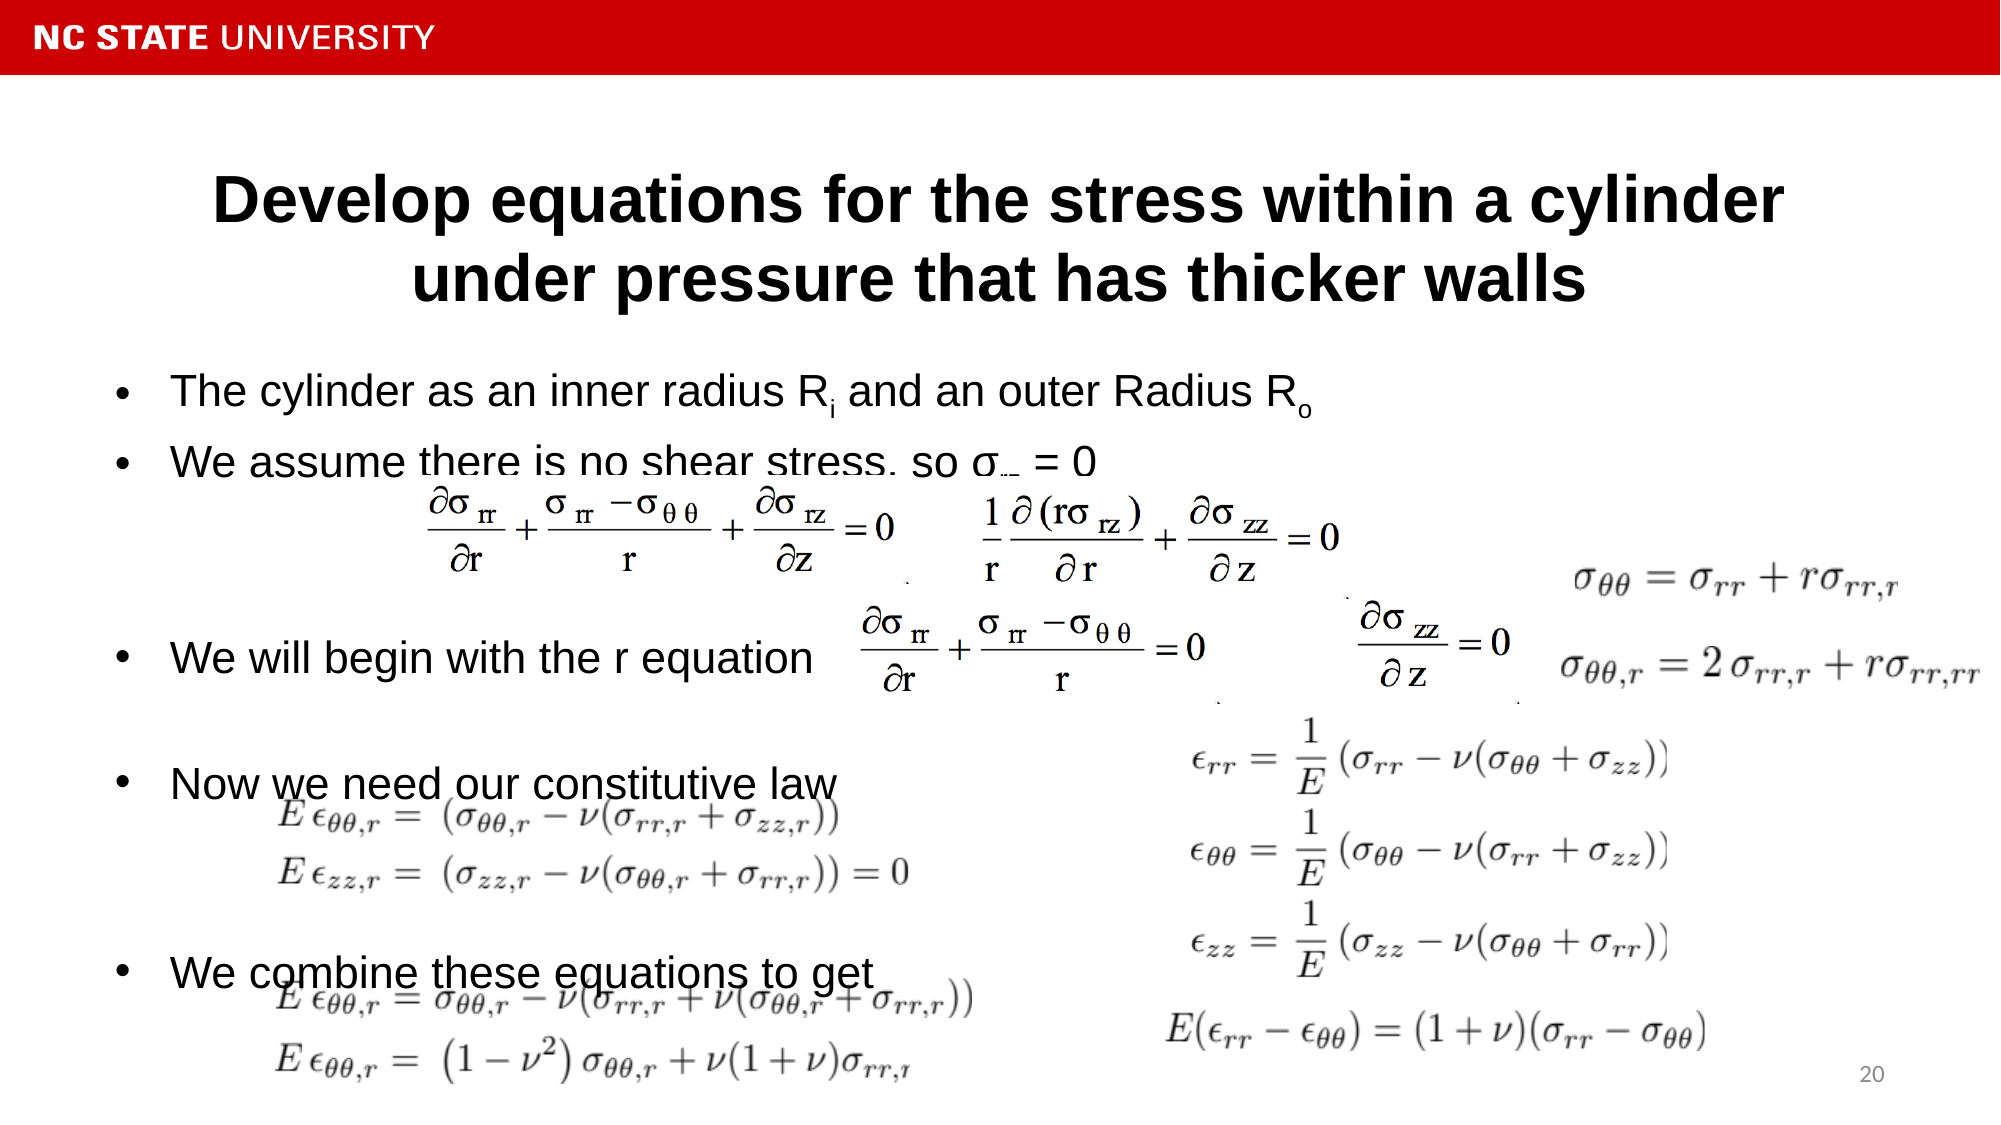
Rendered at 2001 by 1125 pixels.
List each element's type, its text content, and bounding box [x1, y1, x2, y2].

picture [1350, 581, 1520, 704]
picture [0, 0, 2000, 75]
title Develop equations for the stress within a cylinder under pressure that has thicker walls [99, 147, 1900, 323]
picture [1190, 708, 1667, 987]
list The cylinder as an inner radius Ri and an outer Radius Ro We assume there is no shear stress, so σrz = 0 We will begin with the r equation Now we need our constitutive law We combine these equations to get [99, 354, 1900, 1005]
picture [1164, 1010, 1705, 1051]
picture [1560, 646, 1980, 689]
picture [1574, 561, 1899, 602]
slide_number 20 [1433, 1042, 1900, 1103]
picture [414, 475, 909, 584]
picture [276, 797, 909, 894]
picture [969, 476, 1349, 599]
picture [274, 1035, 911, 1084]
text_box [847, 595, 1221, 704]
picture [275, 977, 973, 1018]
